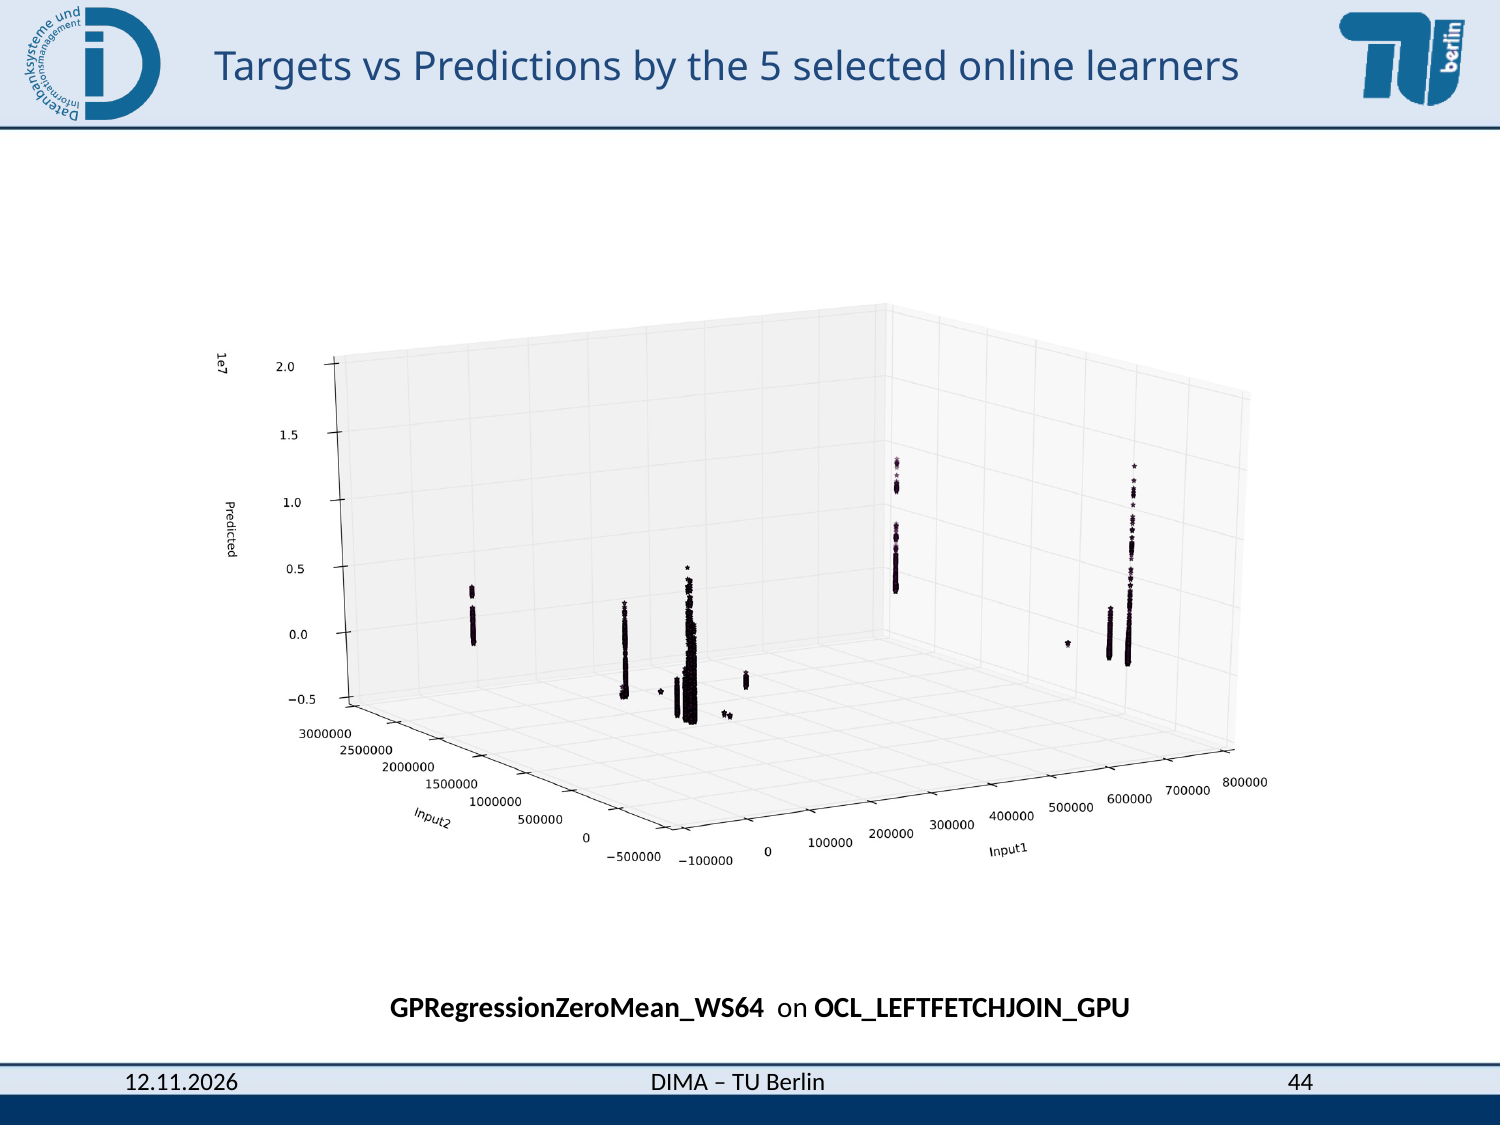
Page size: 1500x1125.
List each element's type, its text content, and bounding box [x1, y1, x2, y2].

title Targets vs Predictions by the 5 selected online learners [199, 11, 1325, 118]
picture [0, 0, 1500, 1125]
text_box GPRegressionZeroMean_WS64 on OCL_LEFTFETCHJOIN_GPU [375, 984, 1146, 1031]
